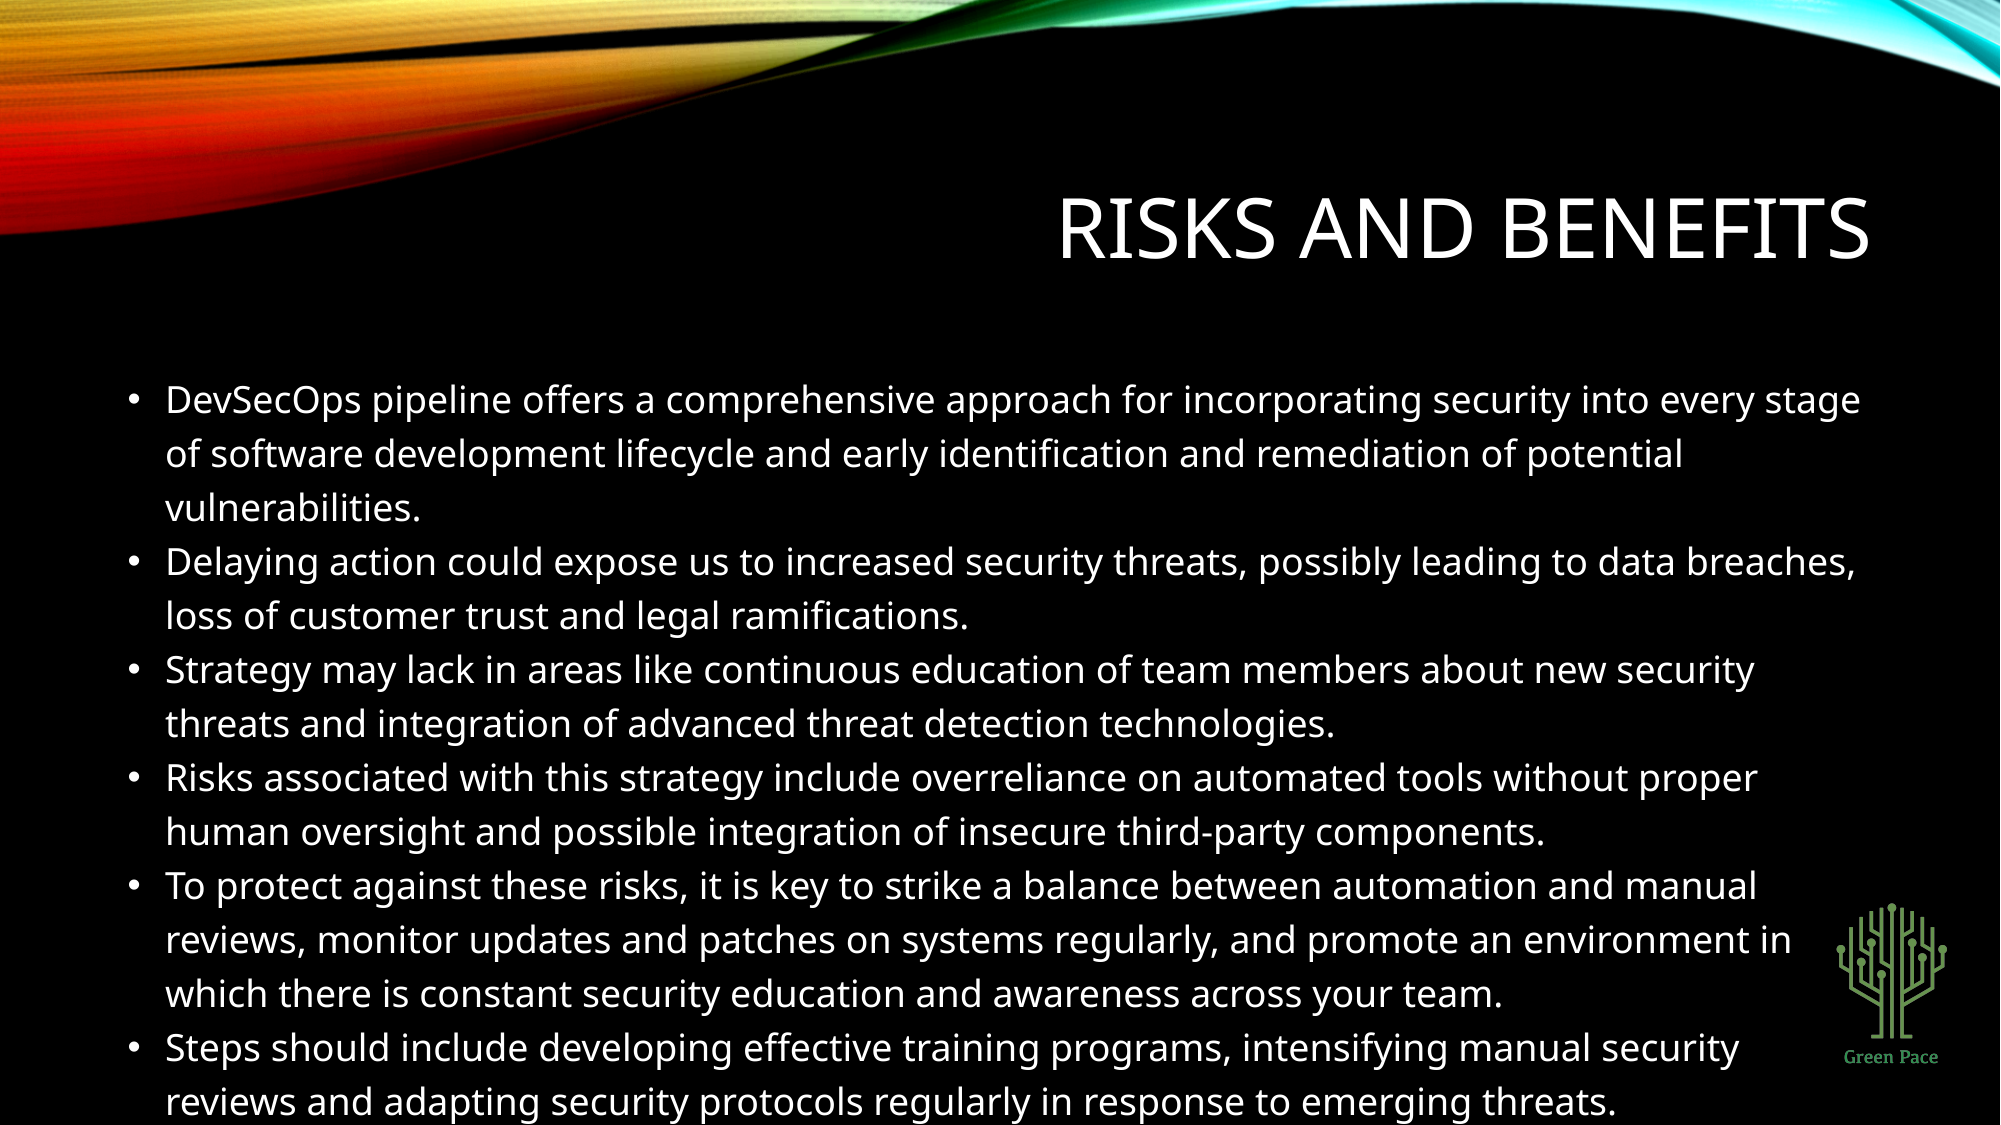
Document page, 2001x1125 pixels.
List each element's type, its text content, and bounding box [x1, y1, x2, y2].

picture [0, 0, 2000, 237]
picture [1817, 892, 1964, 1082]
list DevSecOps pipeline offers a comprehensive approach for incorporating security into every stage of software development lifecycle and early identification and remediation of potential vulnerabilities. Delaying action could expose us to increased security threats, possibly leading to data breaches, loss of customer trust and legal ramifications. Strategy may lack in areas like continuous education of team members about new security threats and integration of advanced threat detection technologies. Risks associated with this strategy include overreliance on automated tools without proper human oversight and possible integration of insecure third-party components. To protect against these risks, it is key to strike a balance between automation and manual reviews, monitor updates and patches on systems regularly, and promote an environment in which there is constant security education and awareness across your team. Steps should include developing effective training programs, intensifying manual security reviews and adapting security protocols regularly in response to emerging threats. [112, 360, 1888, 1021]
title RISKS AND BENEFITS [474, 125, 1888, 338]
